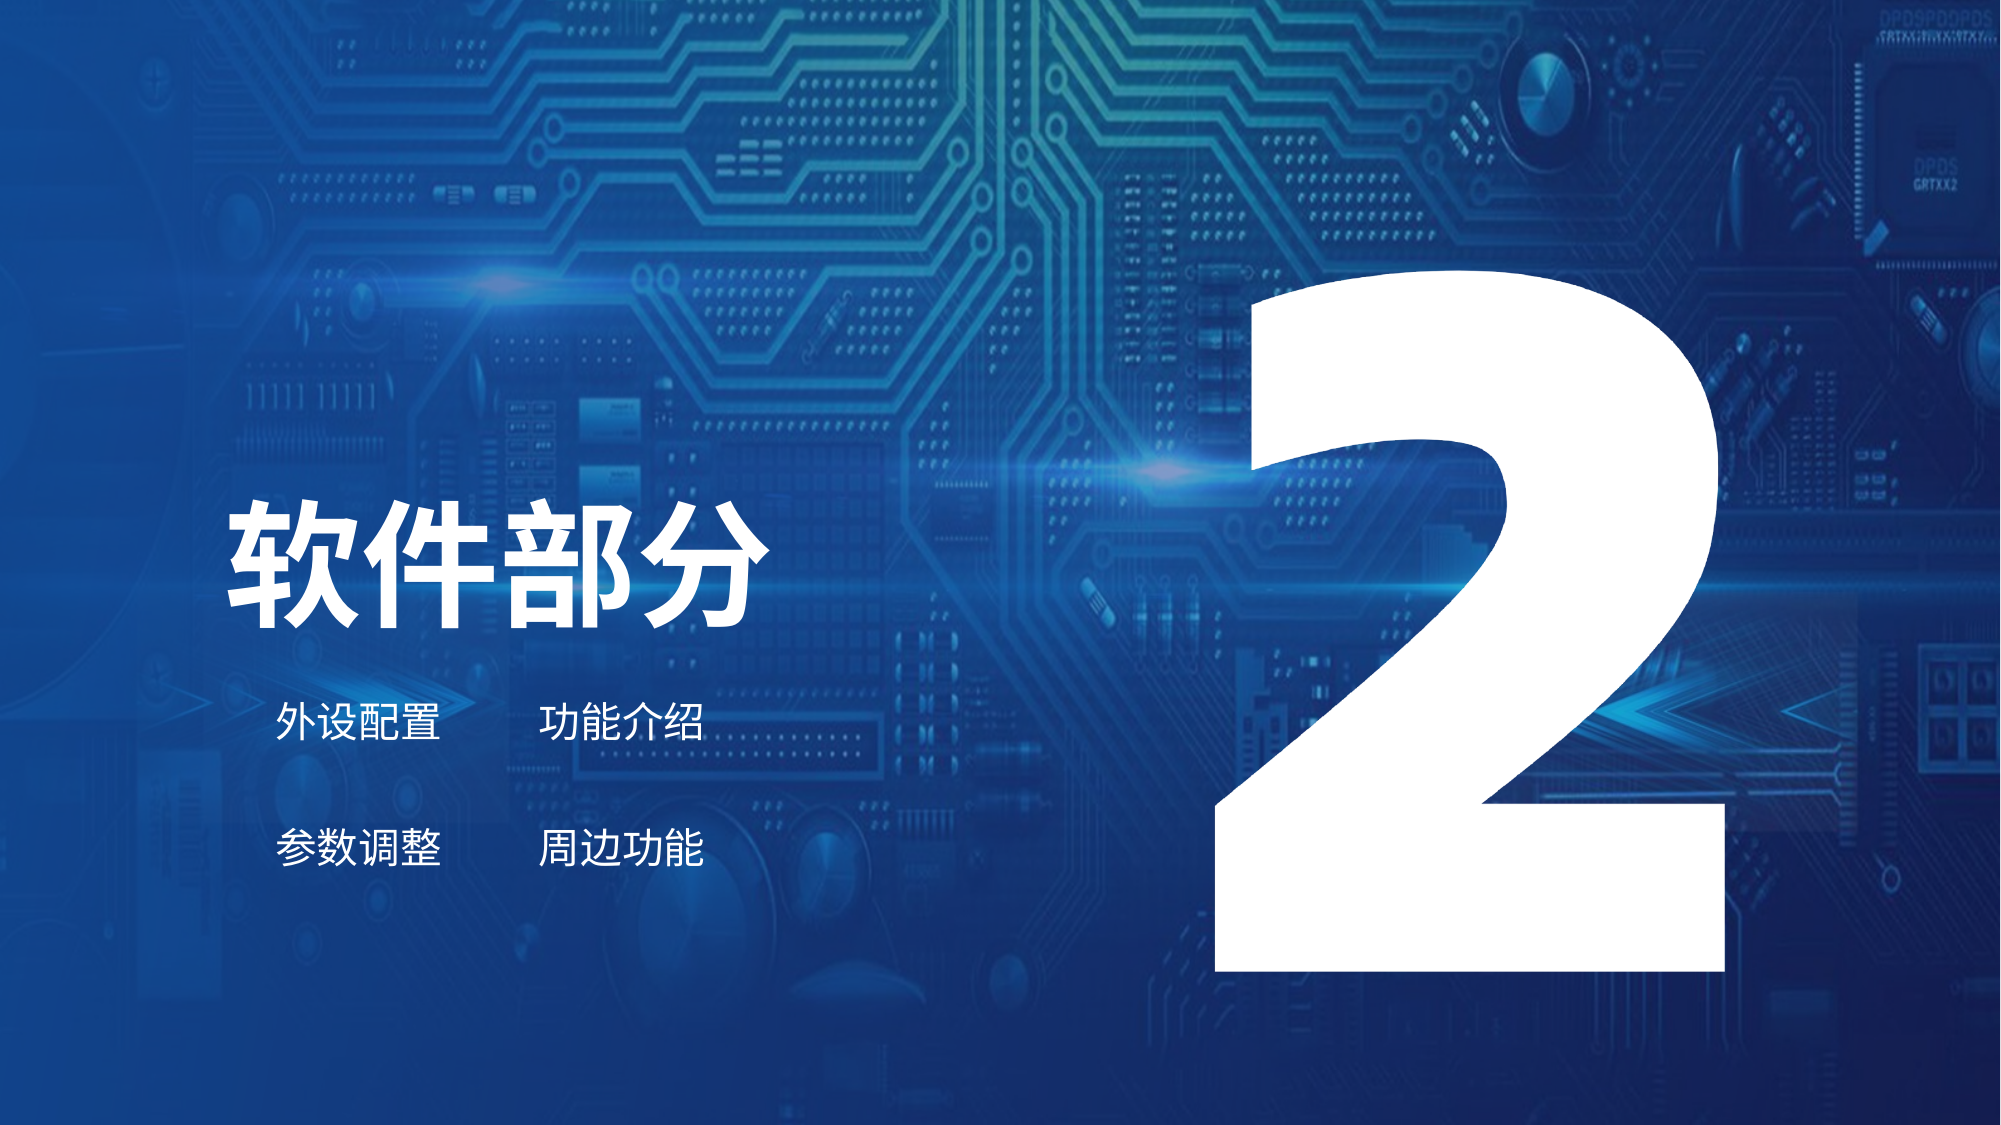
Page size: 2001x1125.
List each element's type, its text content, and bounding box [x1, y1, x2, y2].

picture [1198, 220, 1740, 988]
text_box 软件部分 [209, 471, 1140, 652]
text_box 外设配置 [260, 688, 523, 754]
text_box 参数调整 [260, 814, 523, 879]
text_box 功能介绍 [523, 688, 812, 754]
text_box [0, 0, 2000, 1125]
text_box 周边功能 [523, 814, 812, 879]
